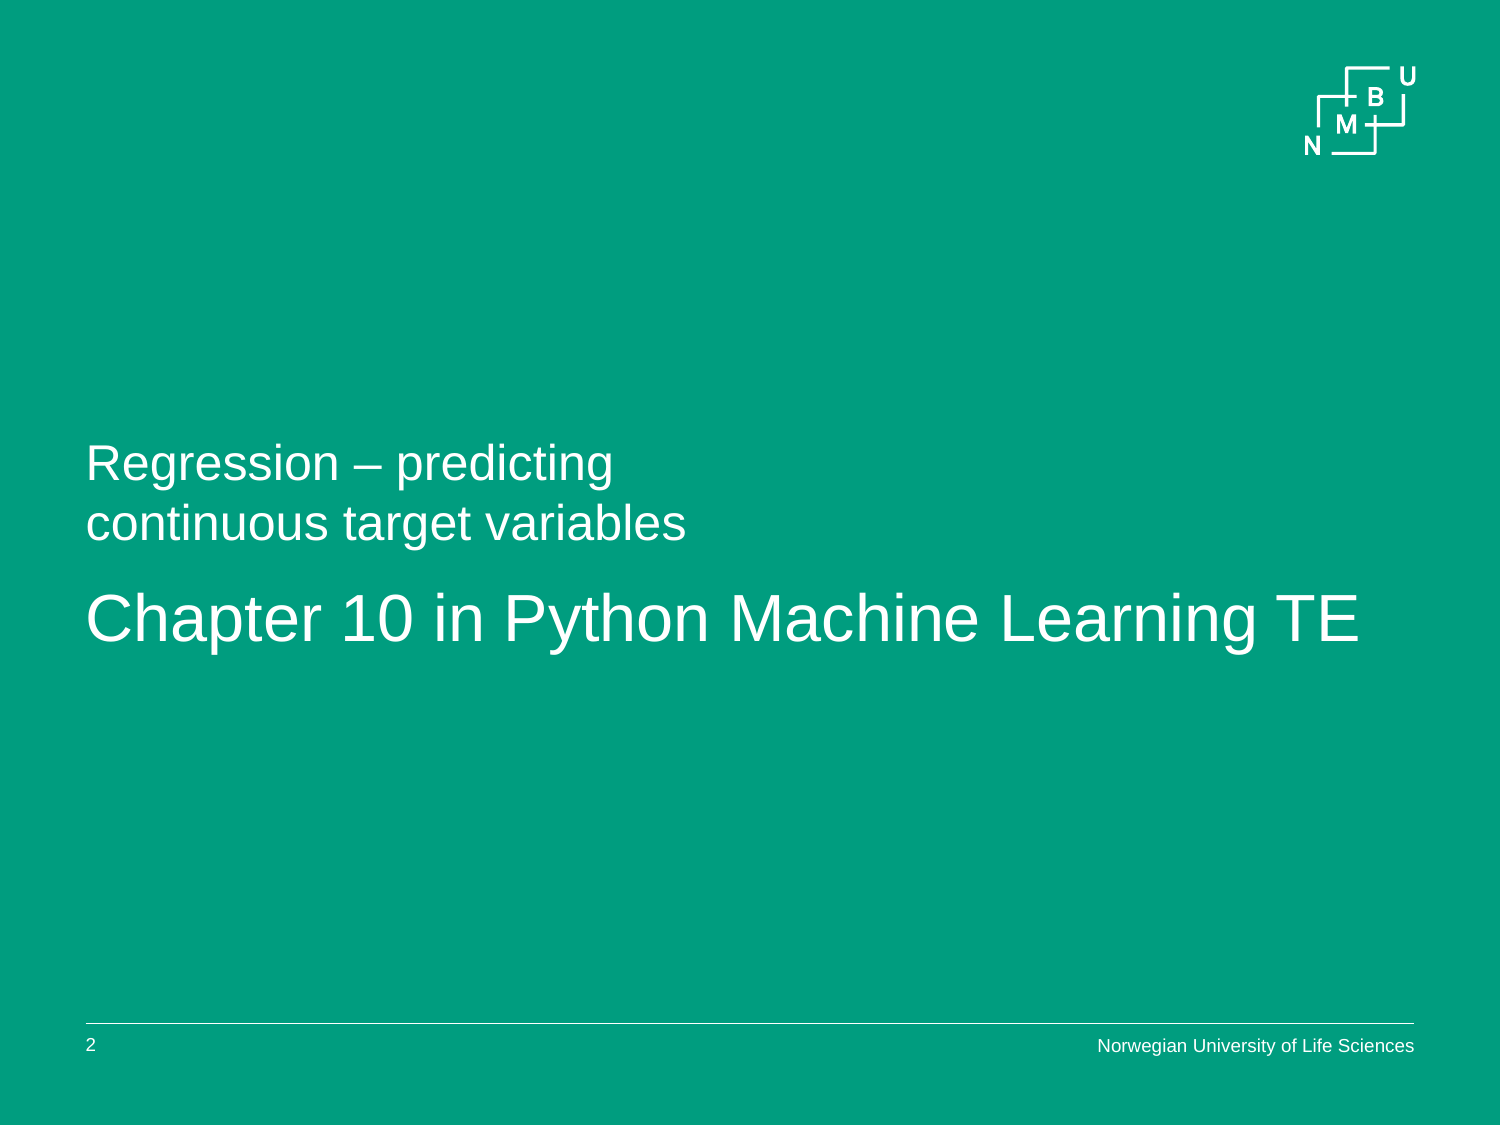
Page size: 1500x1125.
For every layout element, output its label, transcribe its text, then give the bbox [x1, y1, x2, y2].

title Regression – predicting continuous target variables [85, 429, 1406, 551]
footer Norwegian University of Life Sciences [908, 1027, 1415, 1062]
slide_number 1 [85, 1027, 432, 1061]
subtitle Chapter 10 in Python Machine Learning TE [85, 574, 1406, 636]
